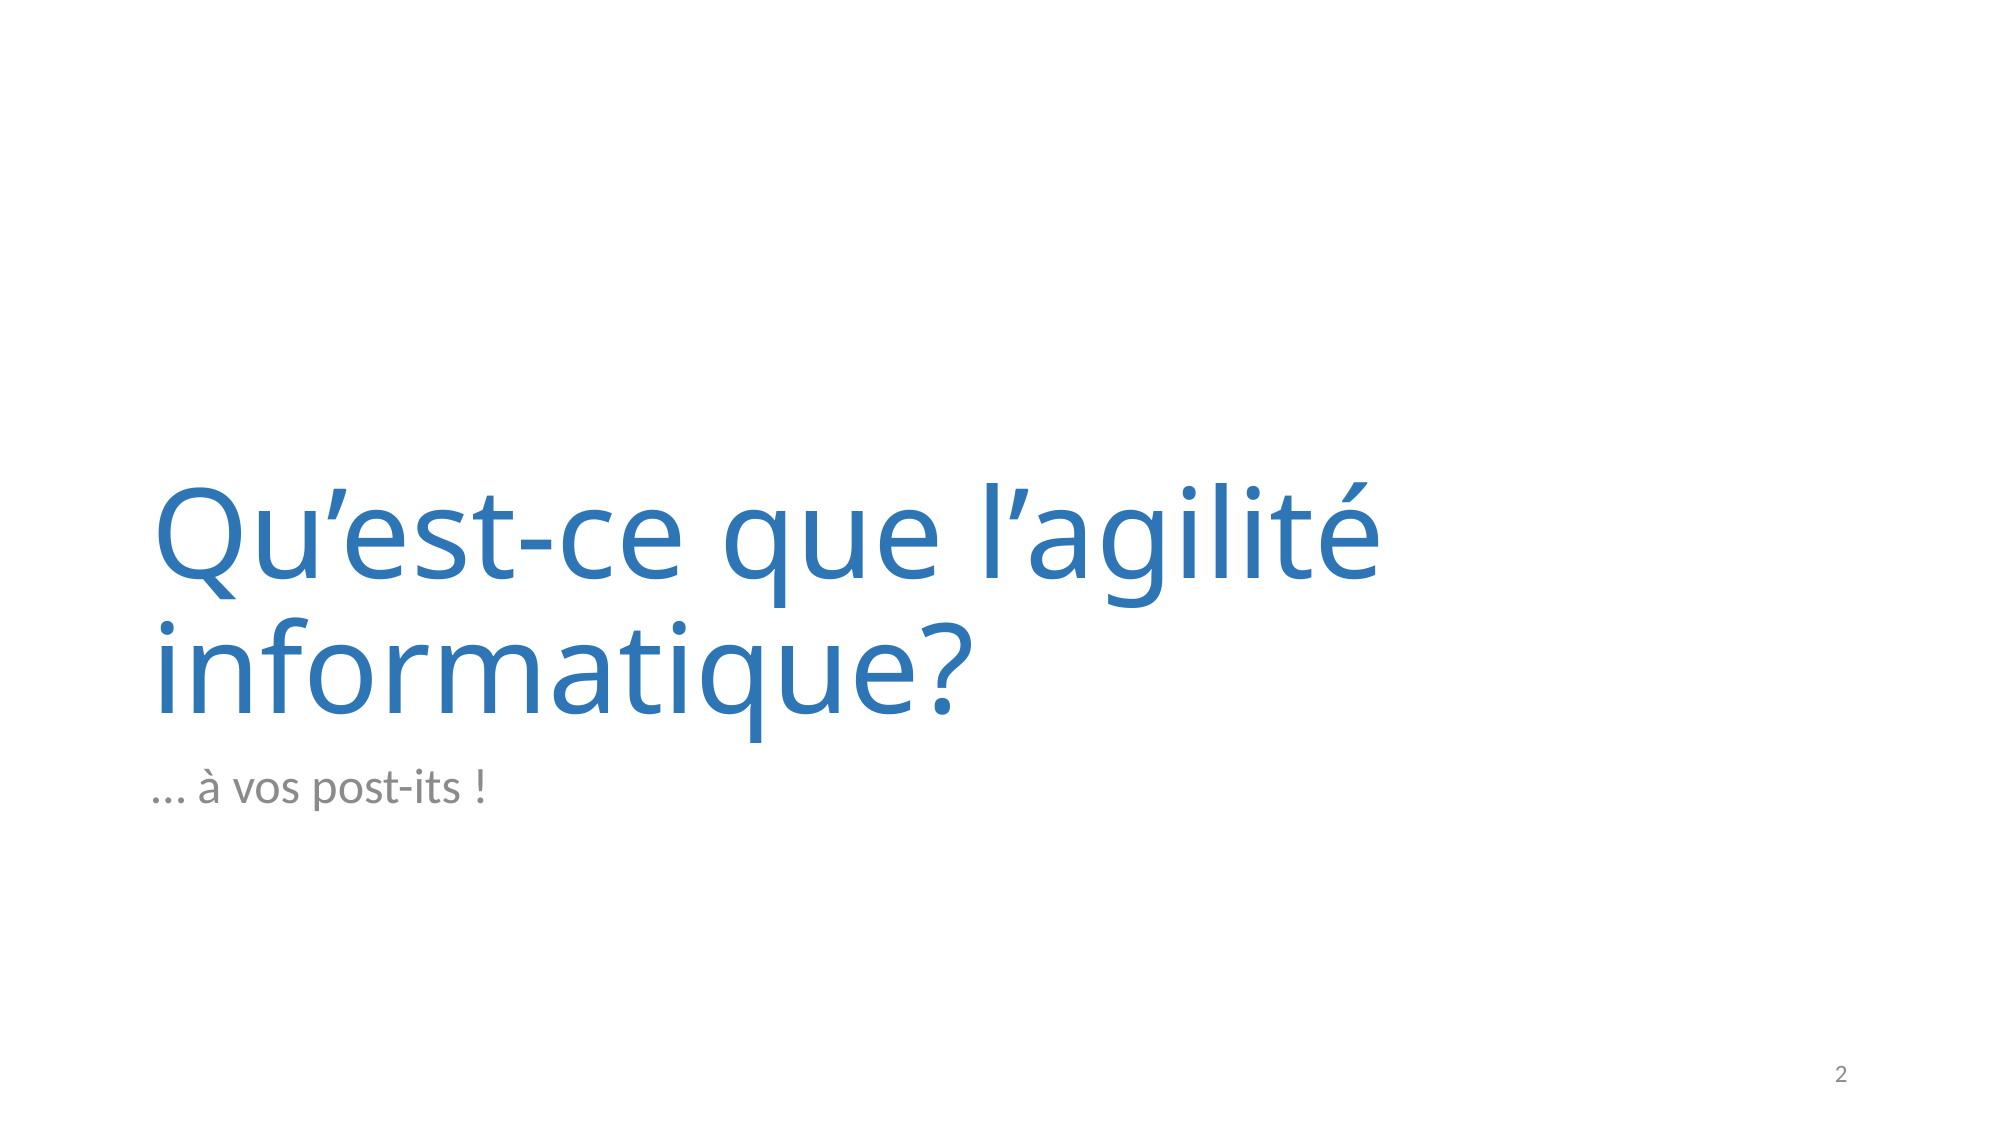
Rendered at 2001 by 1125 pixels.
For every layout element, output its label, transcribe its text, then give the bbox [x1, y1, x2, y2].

list … à vos post-its ! [136, 752, 1862, 999]
title Qu’est-ce que l’agilité informatique? [136, 280, 1862, 749]
slide_number 2 [1412, 1042, 1863, 1103]
